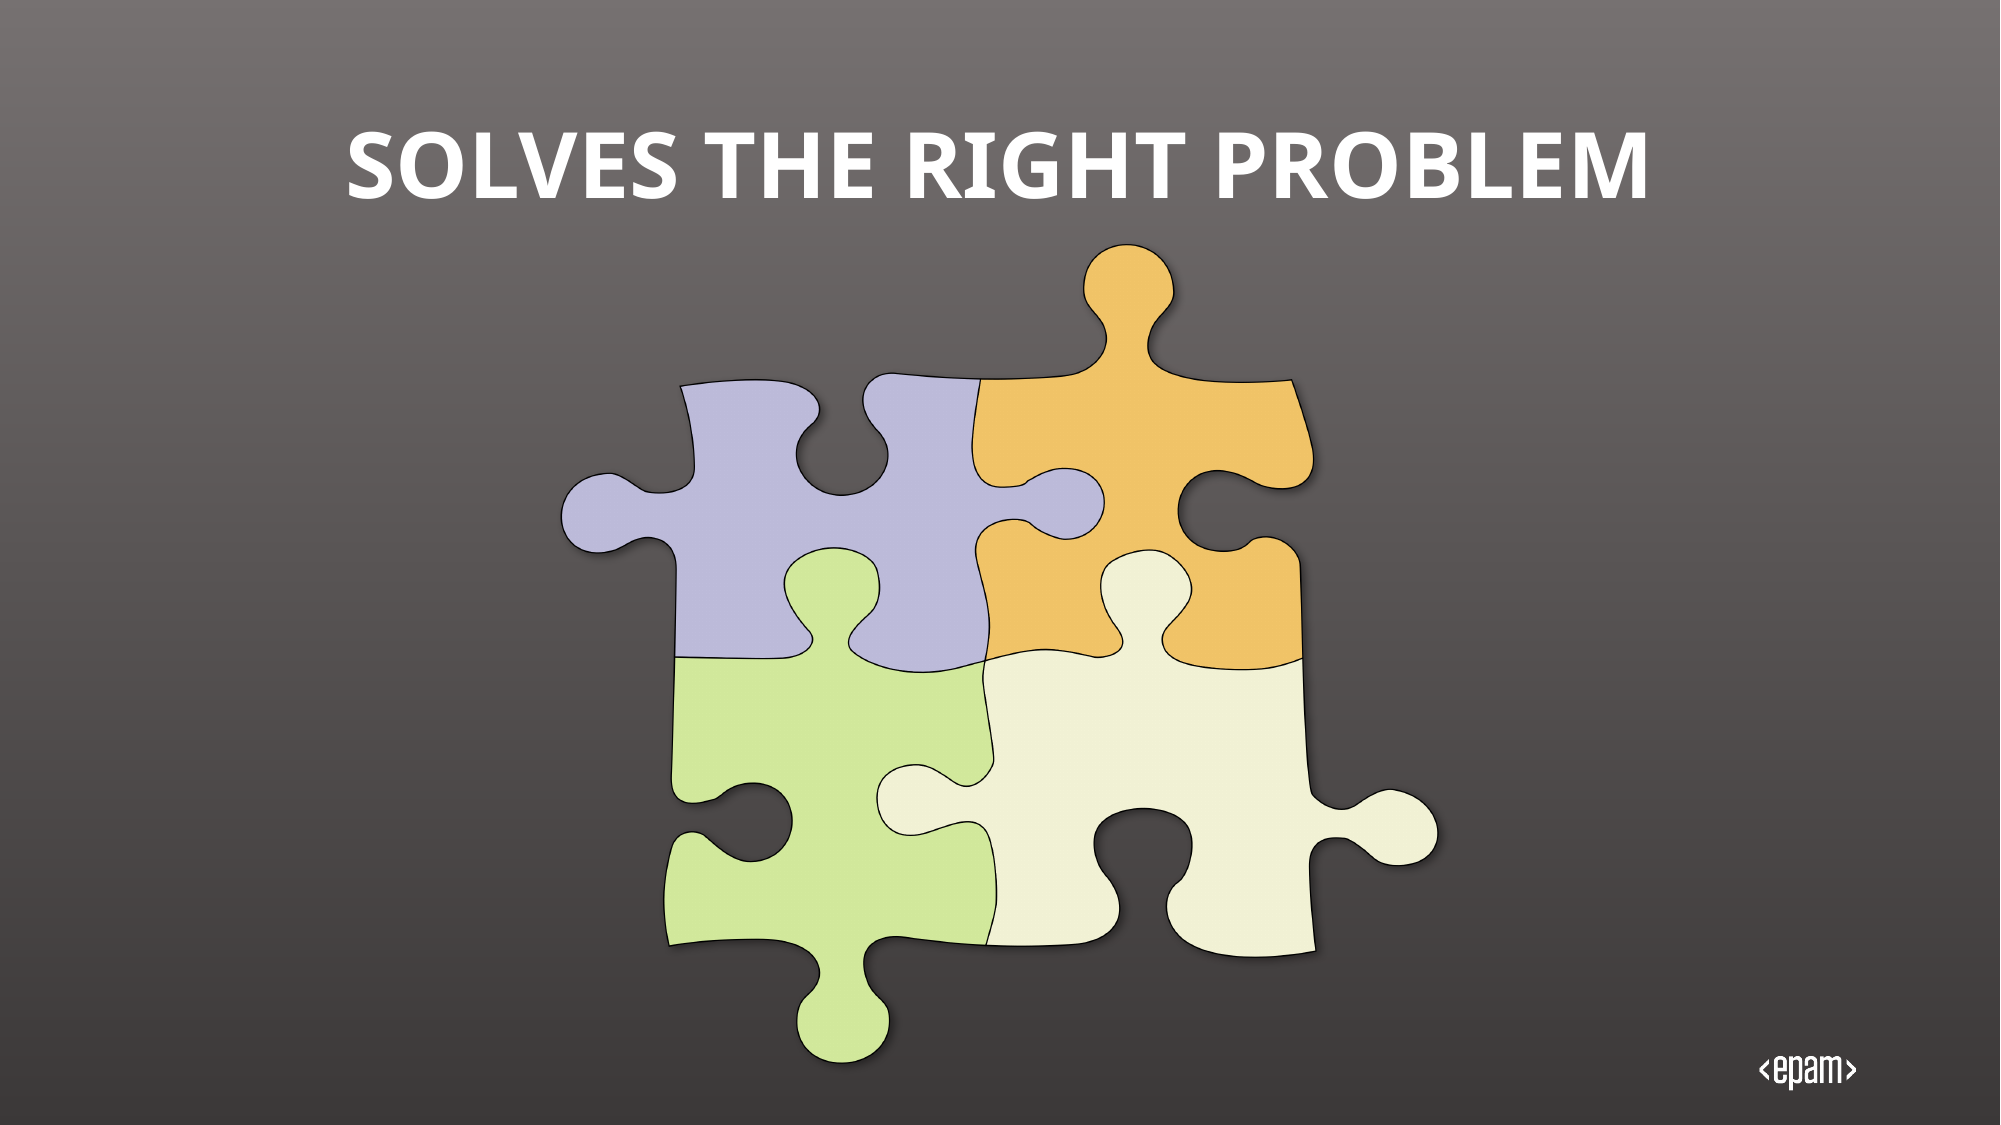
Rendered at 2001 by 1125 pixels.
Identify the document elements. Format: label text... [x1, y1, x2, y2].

title SOLVES THE RIGHT PROBLEM [137, 59, 1863, 278]
picture [540, 232, 1460, 1082]
picture [1752, 1052, 1863, 1094]
